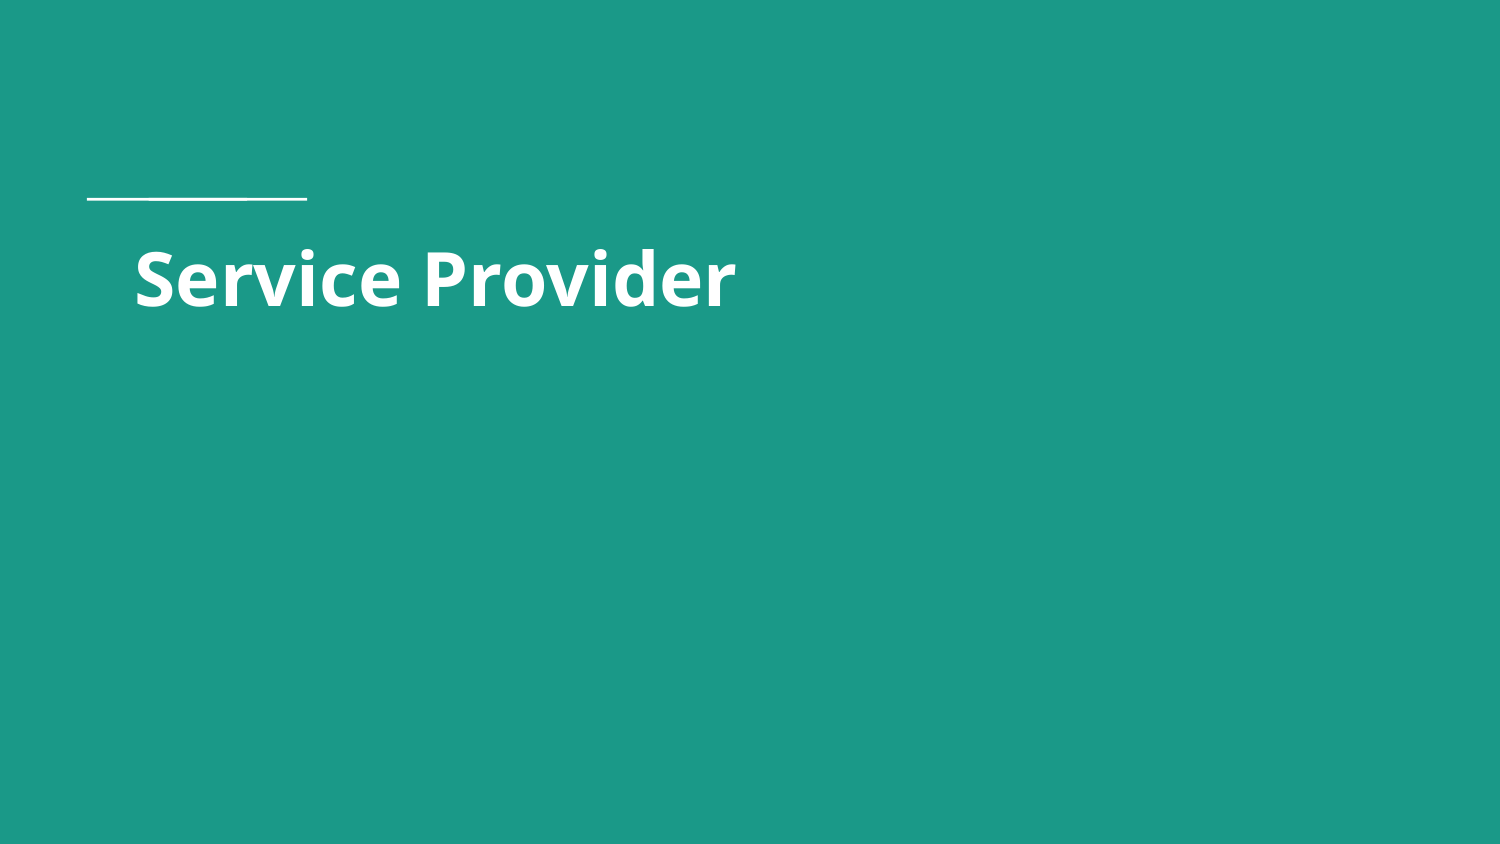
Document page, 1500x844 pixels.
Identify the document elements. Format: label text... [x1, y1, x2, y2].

title Service Provider [119, 216, 1381, 466]
